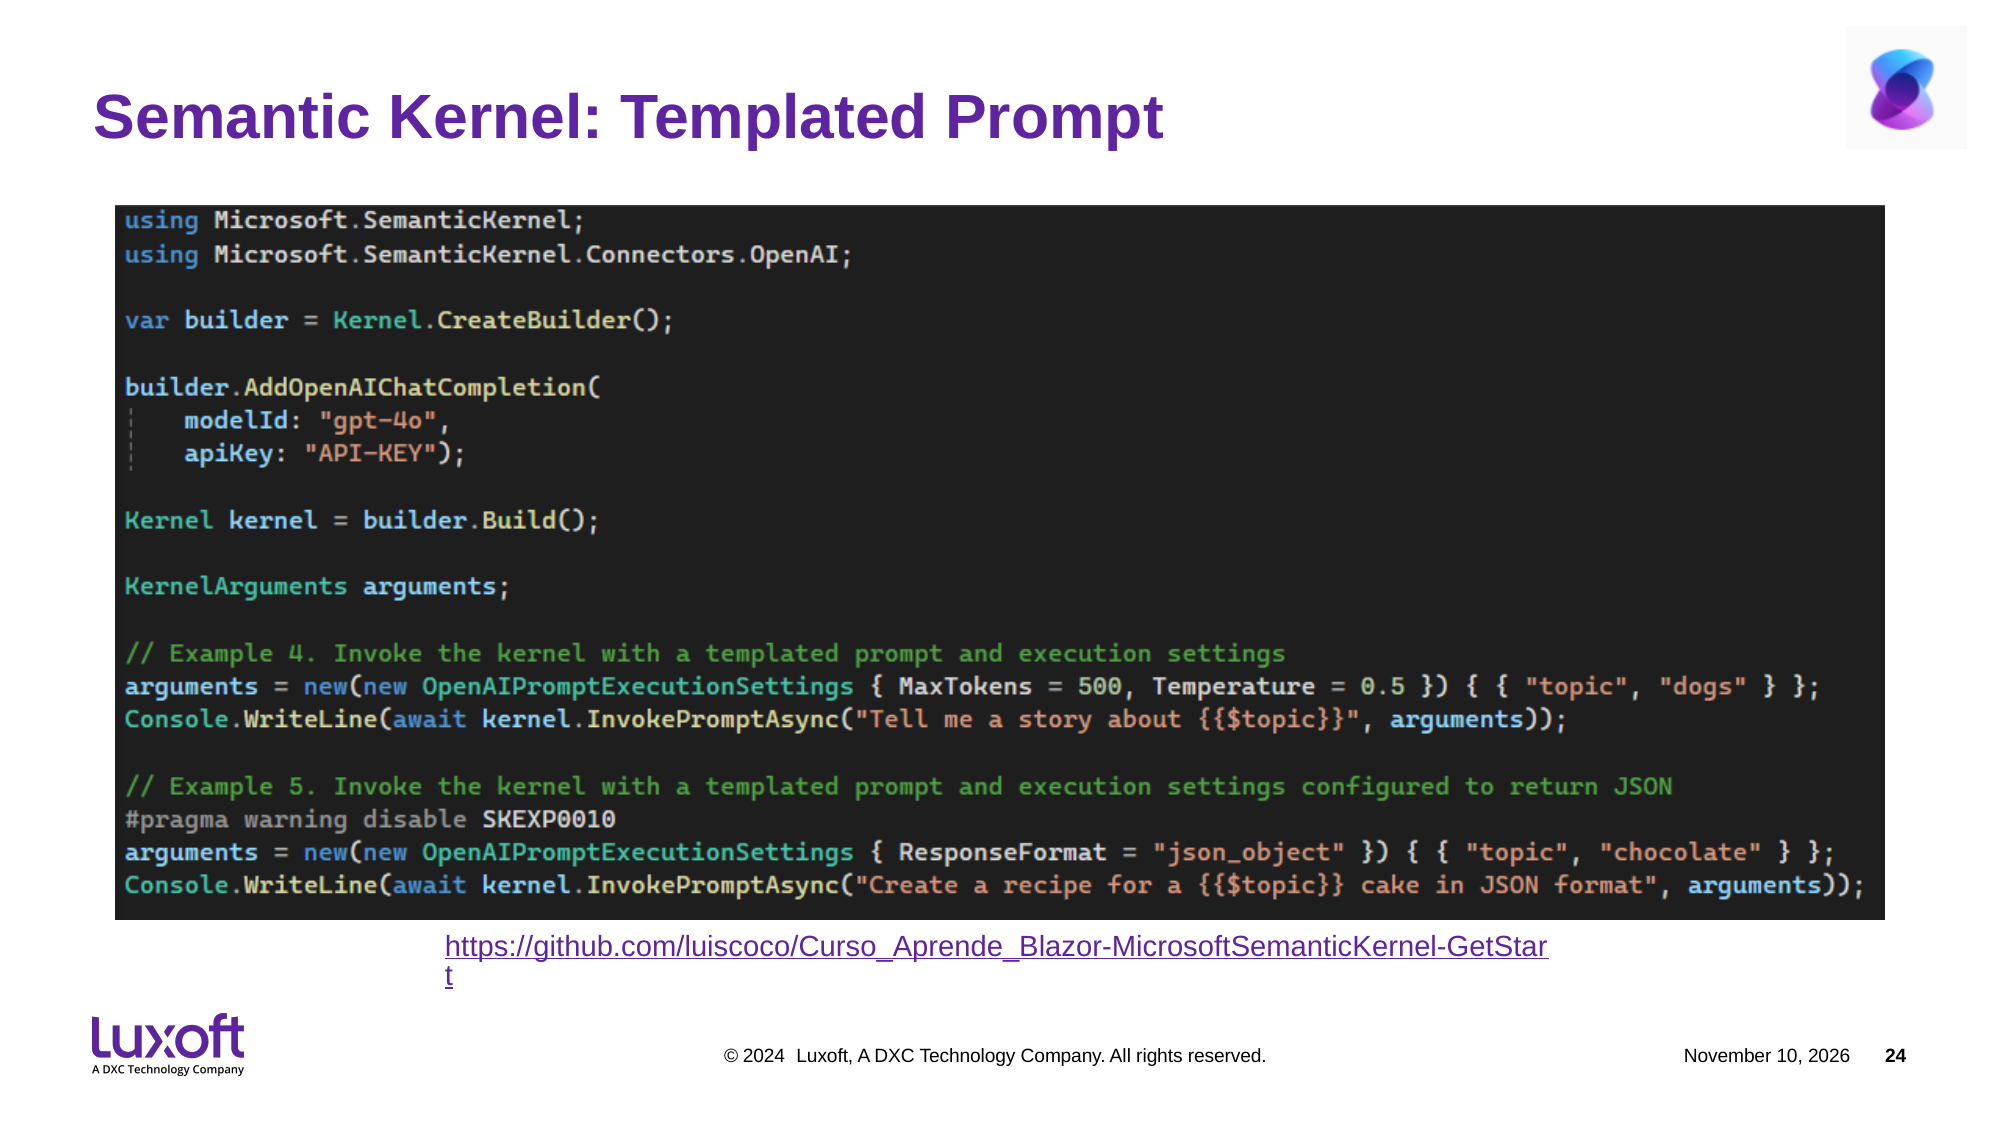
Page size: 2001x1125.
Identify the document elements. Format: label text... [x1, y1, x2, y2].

picture [115, 205, 1885, 920]
title Semantic Kernel: Templated Prompt [93, 87, 1907, 166]
text_box https://github.com/luiscoco/Curso_Aprende_Blazor-MicrosoftSemanticKernel-GetStart [430, 920, 1570, 970]
picture [1845, 26, 1967, 149]
picture [92, 1013, 244, 1076]
